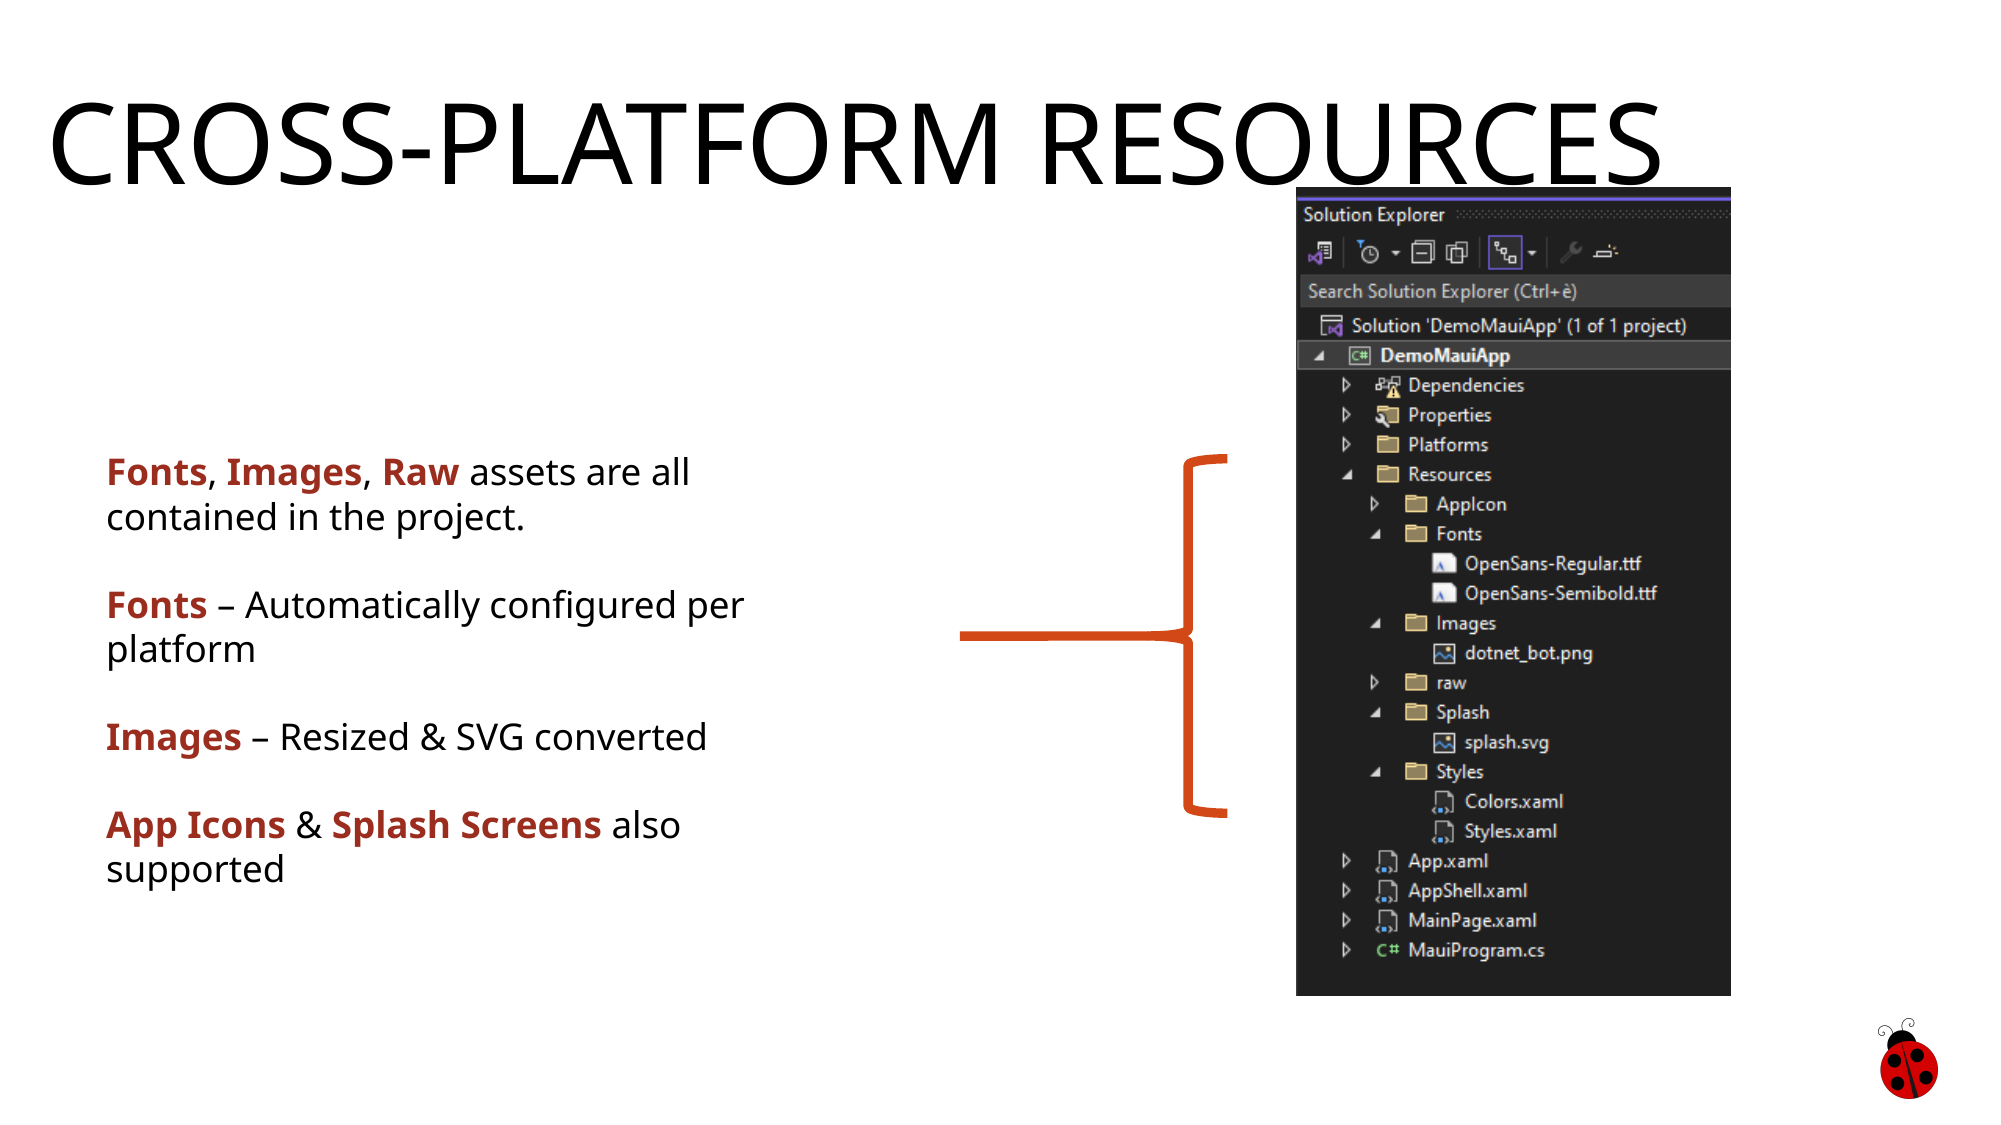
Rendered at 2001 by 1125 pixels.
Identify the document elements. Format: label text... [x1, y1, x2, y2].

picture [1296, 187, 1731, 996]
text_box Fonts, Images, Raw assets are all contained in the project. Fonts – Automatically configured per platform Images – Resized & SVG converted App Icons & Splash Screens also supported [91, 441, 882, 898]
picture [1878, 1018, 1938, 1099]
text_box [962, 461, 1225, 811]
title Cross-Platform Resources [31, 15, 1682, 280]
